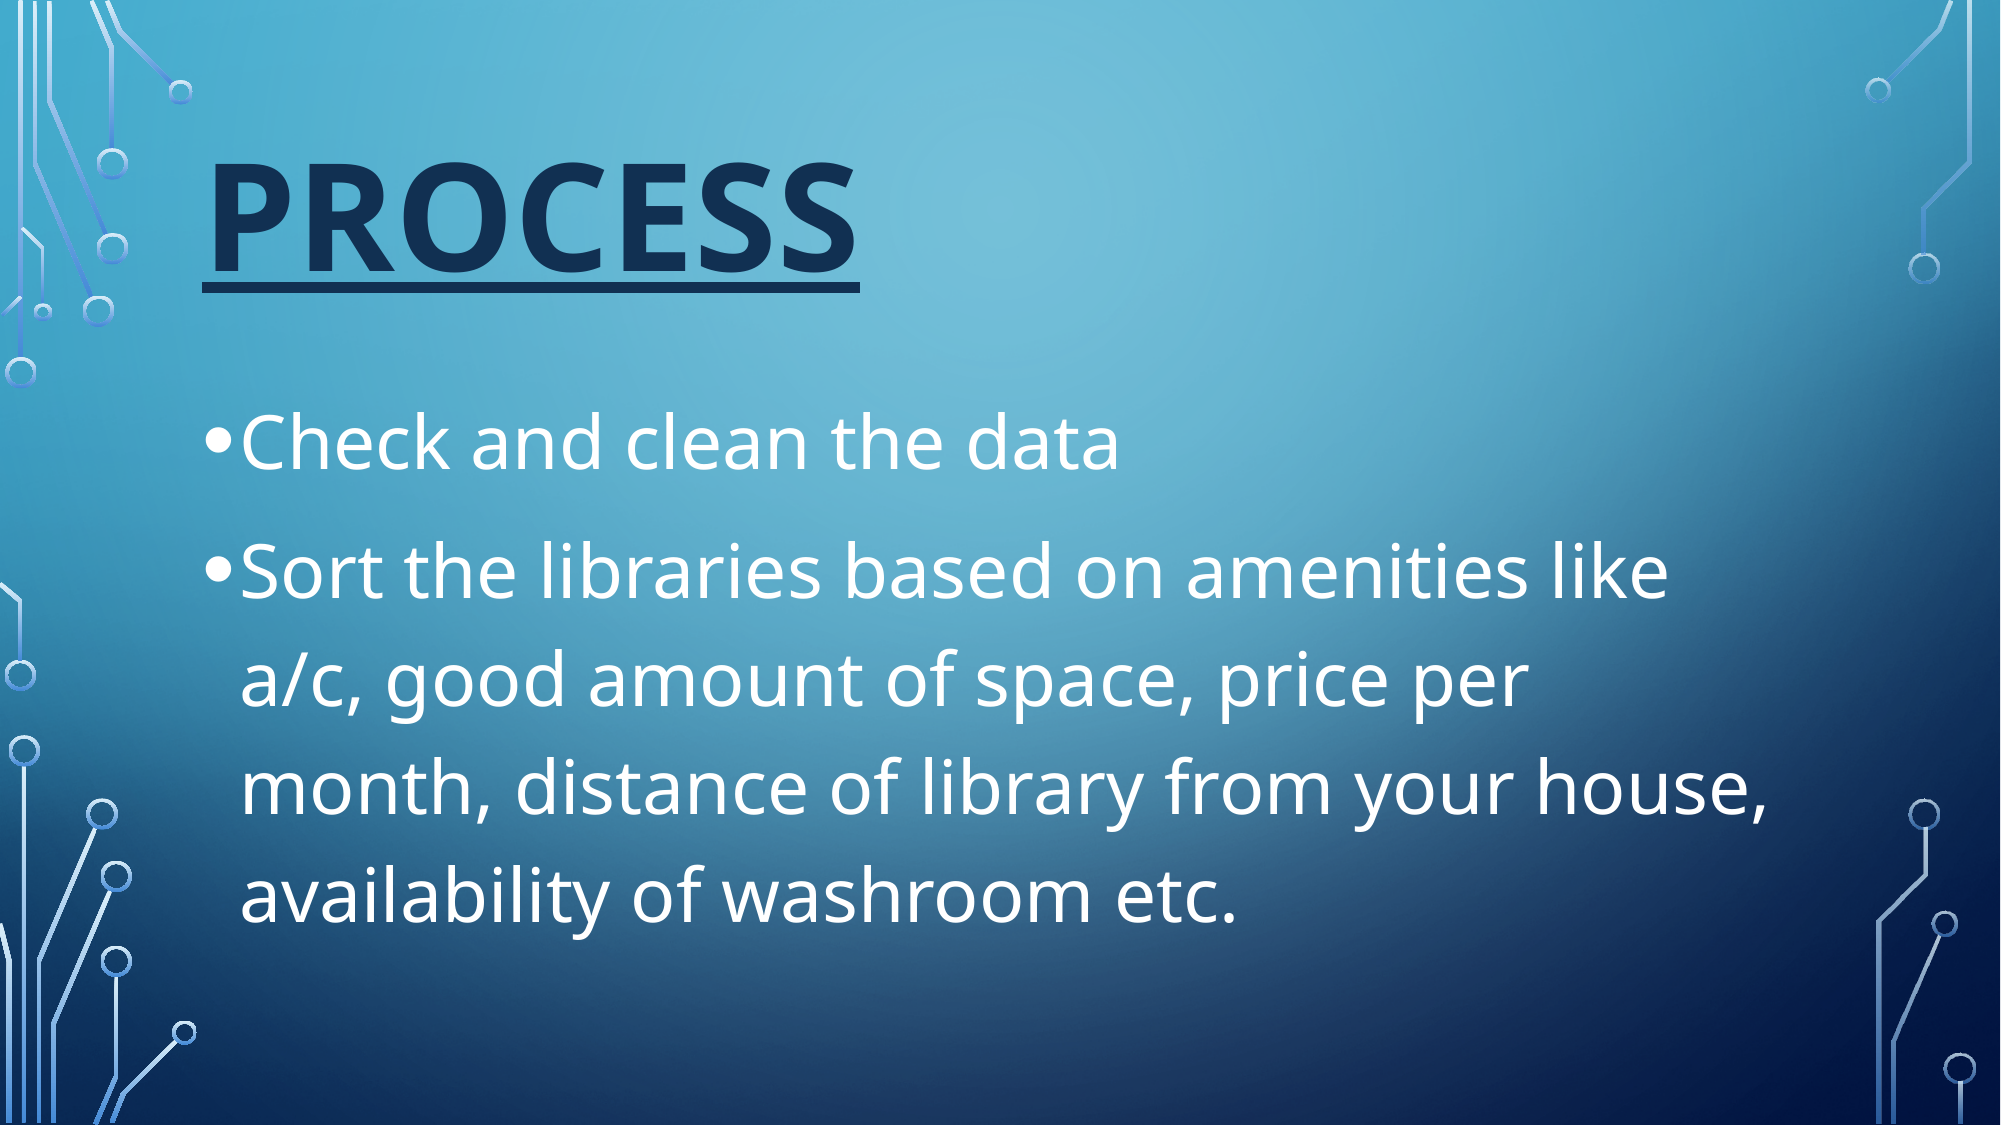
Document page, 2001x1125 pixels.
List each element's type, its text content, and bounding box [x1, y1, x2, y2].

list Check and clean the data Sort the libraries based on amenities like a/c, good amount of space, price per month, distance of library from your house, availability of washroom etc. [187, 369, 1813, 950]
title PROCESS [187, 101, 1813, 344]
